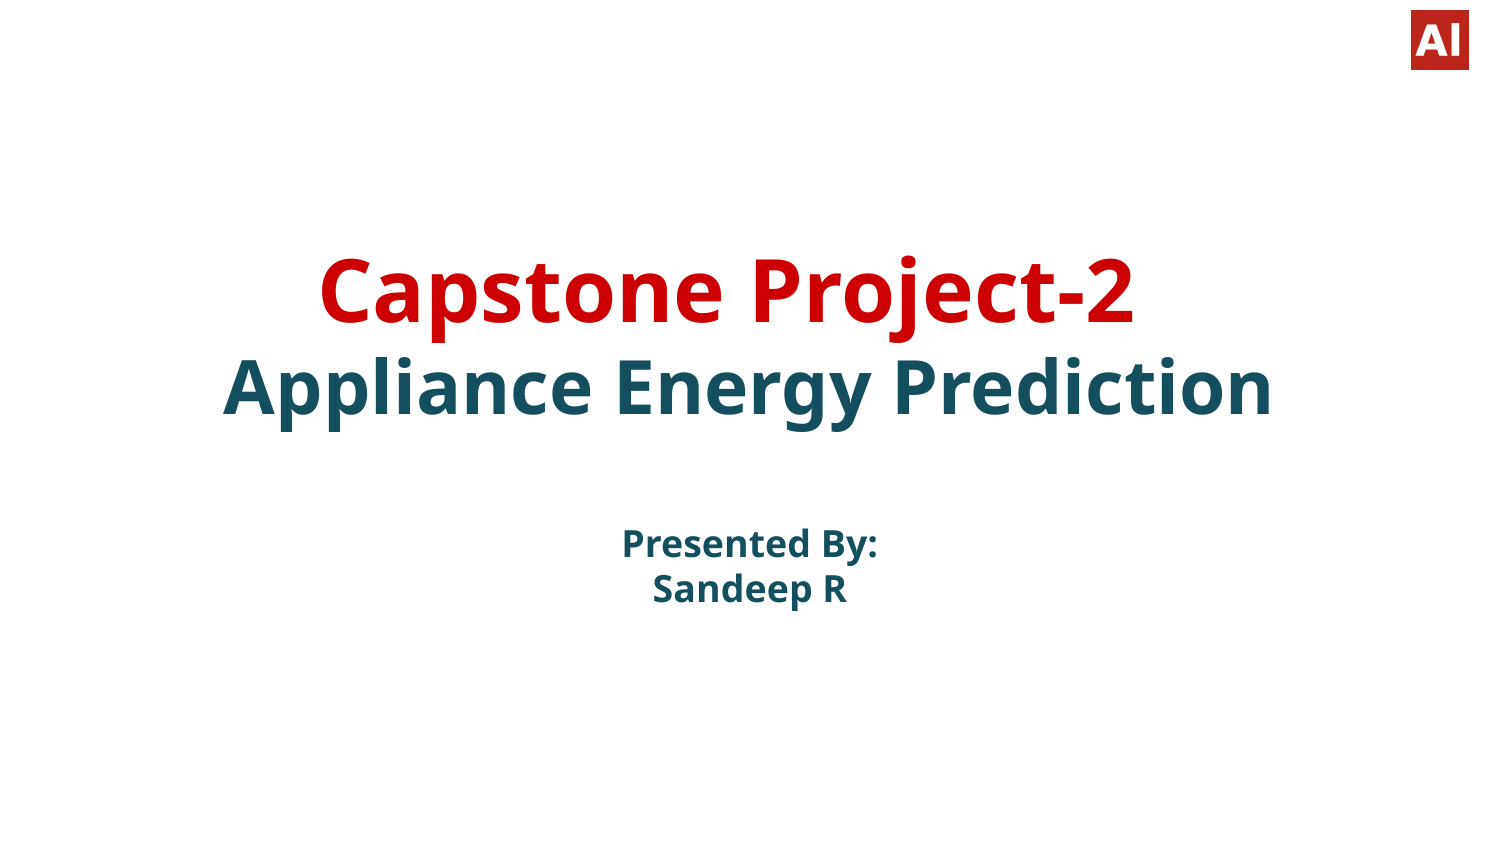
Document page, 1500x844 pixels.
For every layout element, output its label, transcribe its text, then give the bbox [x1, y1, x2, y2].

picture [1411, 10, 1469, 70]
title Capstone Project-2 Appliance Energy Prediction Presented By: Sandeep R [51, 83, 1449, 705]
